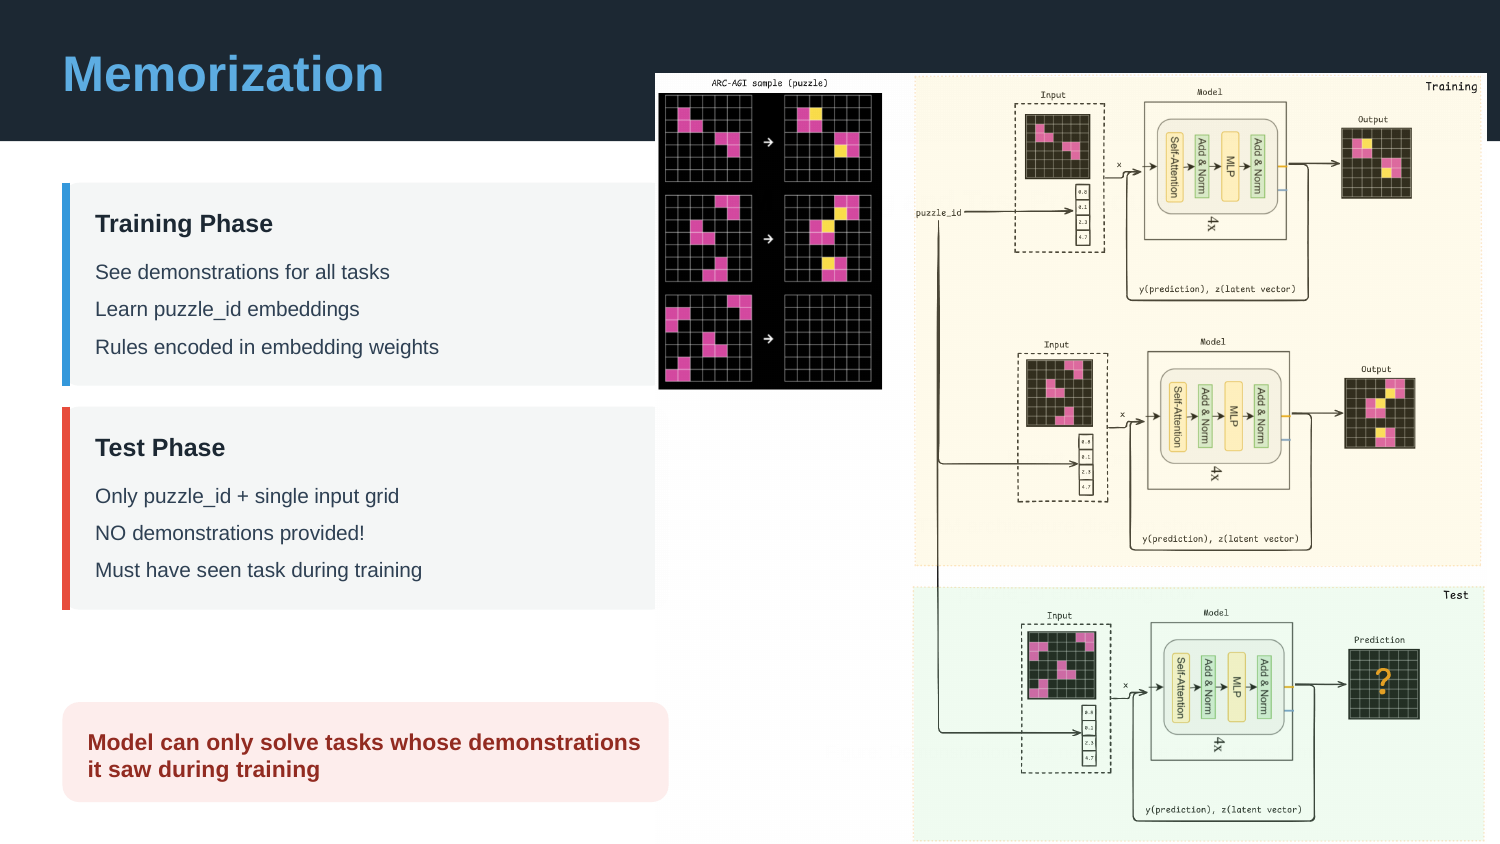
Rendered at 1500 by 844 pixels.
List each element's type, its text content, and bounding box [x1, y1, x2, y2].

picture [655, 73, 1487, 844]
text_box Memorization [62, 41, 1465, 100]
text_box Must have seen task during training [95, 547, 649, 577]
text_box Training Phase [95, 207, 649, 236]
text_box NO demonstrations provided! [95, 509, 649, 539]
text_box [70, 406, 649, 610]
text_box Learn puzzle_id embeddings [95, 285, 649, 315]
text_box [70, 182, 649, 386]
text_box Test Phase [95, 431, 649, 460]
text_box [62, 702, 649, 803]
text_box [0, 0, 1500, 142]
text_box Rules encoded in embedding weights [95, 323, 649, 353]
text_box Only puzzle_id + single input grid [95, 472, 649, 502]
text_box Model can only solve tasks whose demonstrations it saw during training [87, 727, 649, 778]
text_box See demonstrations for all tasks [95, 248, 649, 278]
